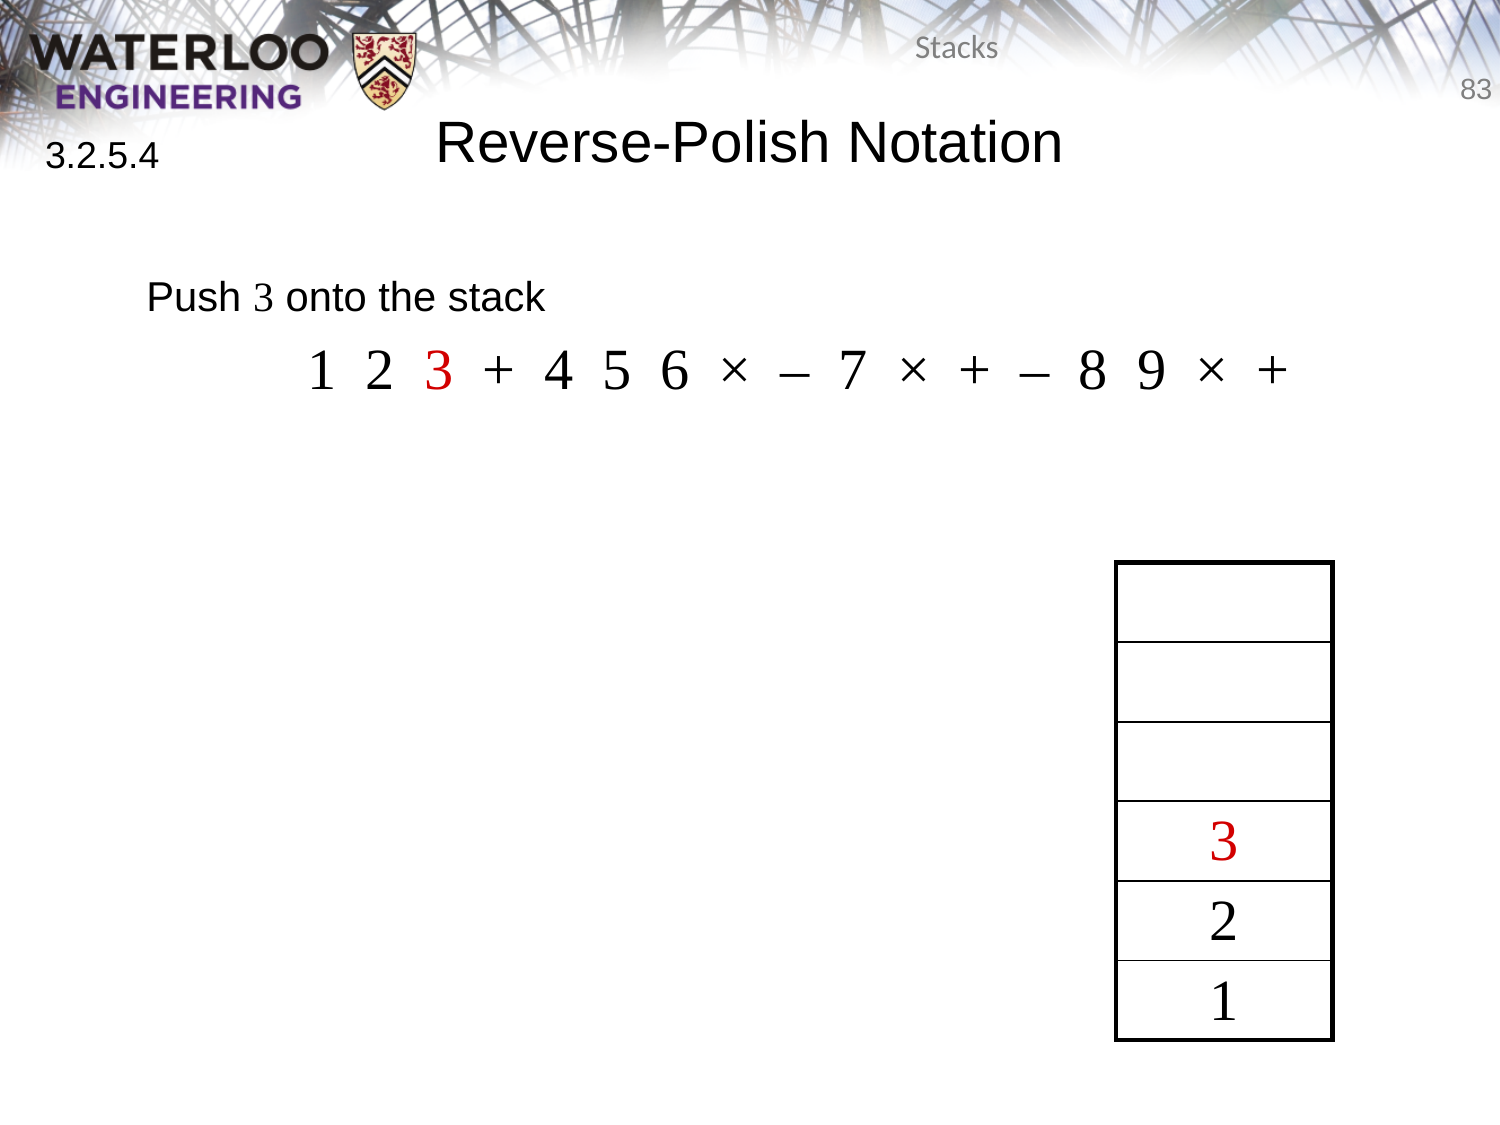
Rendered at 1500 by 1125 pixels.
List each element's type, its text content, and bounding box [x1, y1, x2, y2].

table_cell [1118, 723, 1330, 800]
list Push 3 onto the stack 1 2 3 + 4 5 6 × – 7 × + – 8 9 × + [74, 262, 1426, 1006]
title Reverse-Polish Notation [74, 44, 1426, 233]
table_header [1118, 565, 1330, 641]
table_cell [1118, 643, 1330, 721]
text_box 3.2.5.4 [30, 124, 175, 184]
picture [0, 0, 1500, 1125]
table_cell 1 [1118, 961, 1330, 1038]
table_cell 2 [1118, 882, 1330, 960]
table_cell 3 [1118, 802, 1330, 880]
